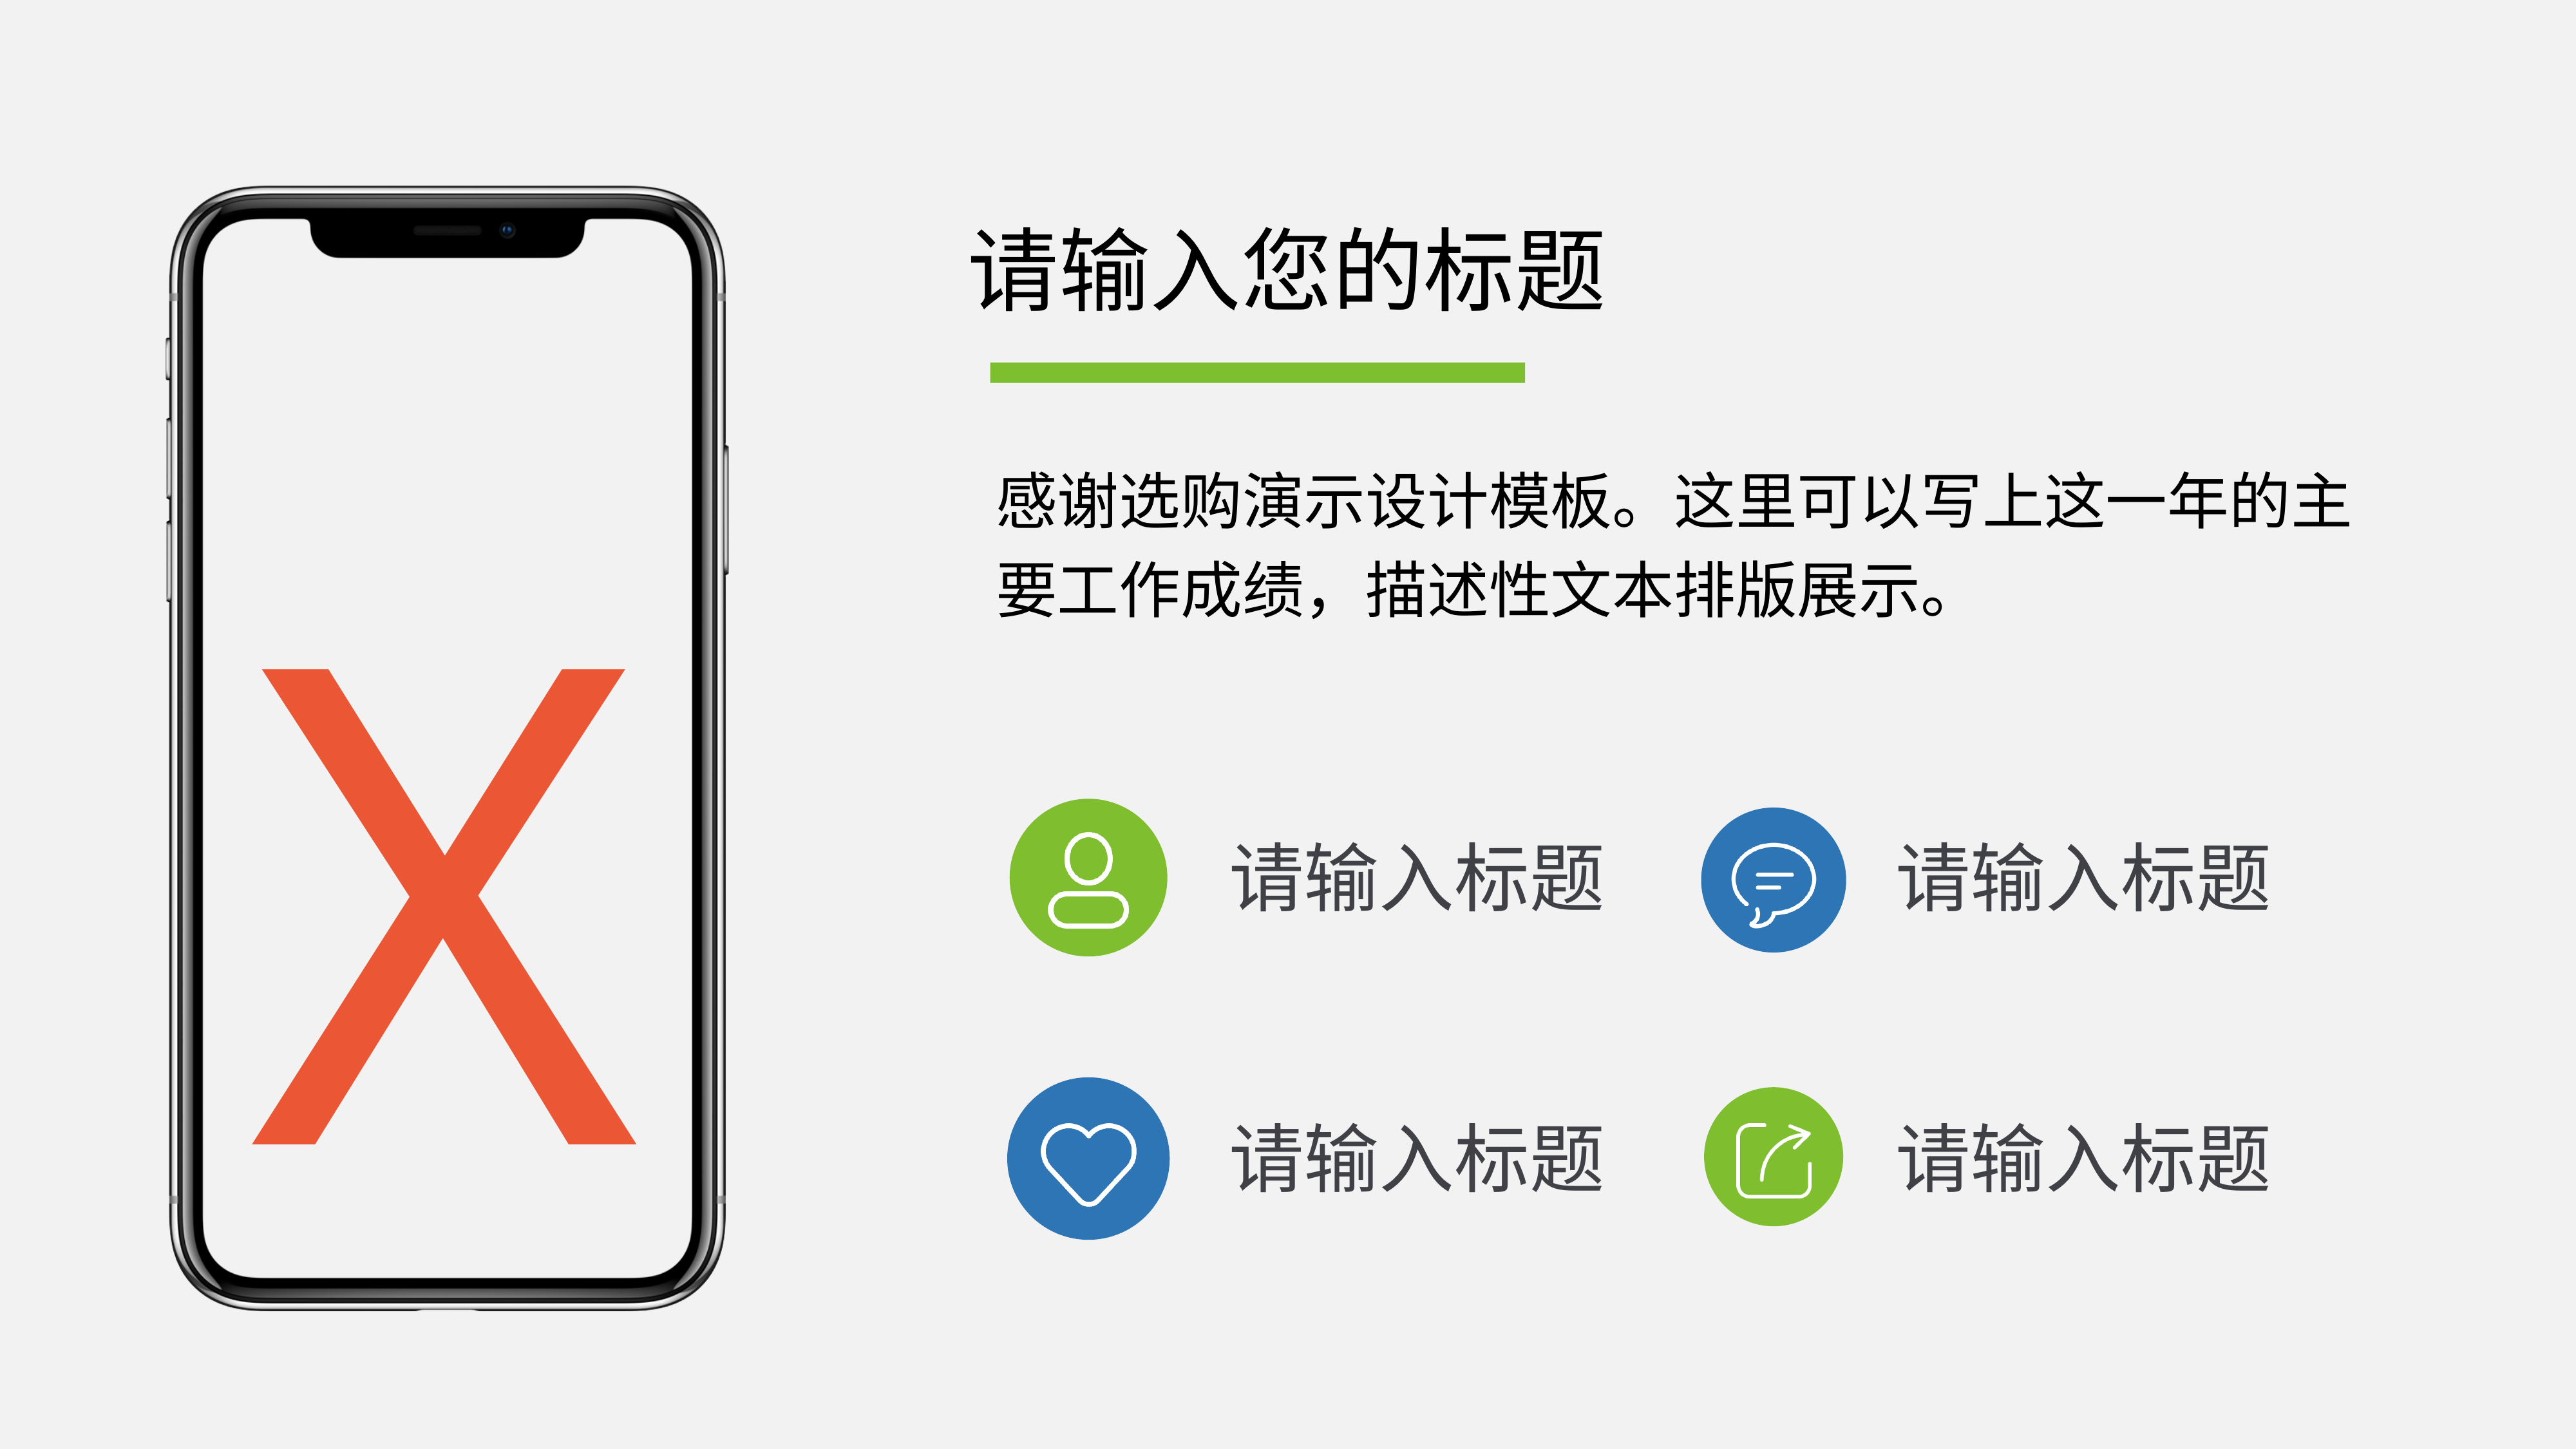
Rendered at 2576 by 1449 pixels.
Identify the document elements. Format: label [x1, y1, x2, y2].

text_box [959, 185, 2359, 1240]
text_box [166, 185, 729, 1314]
